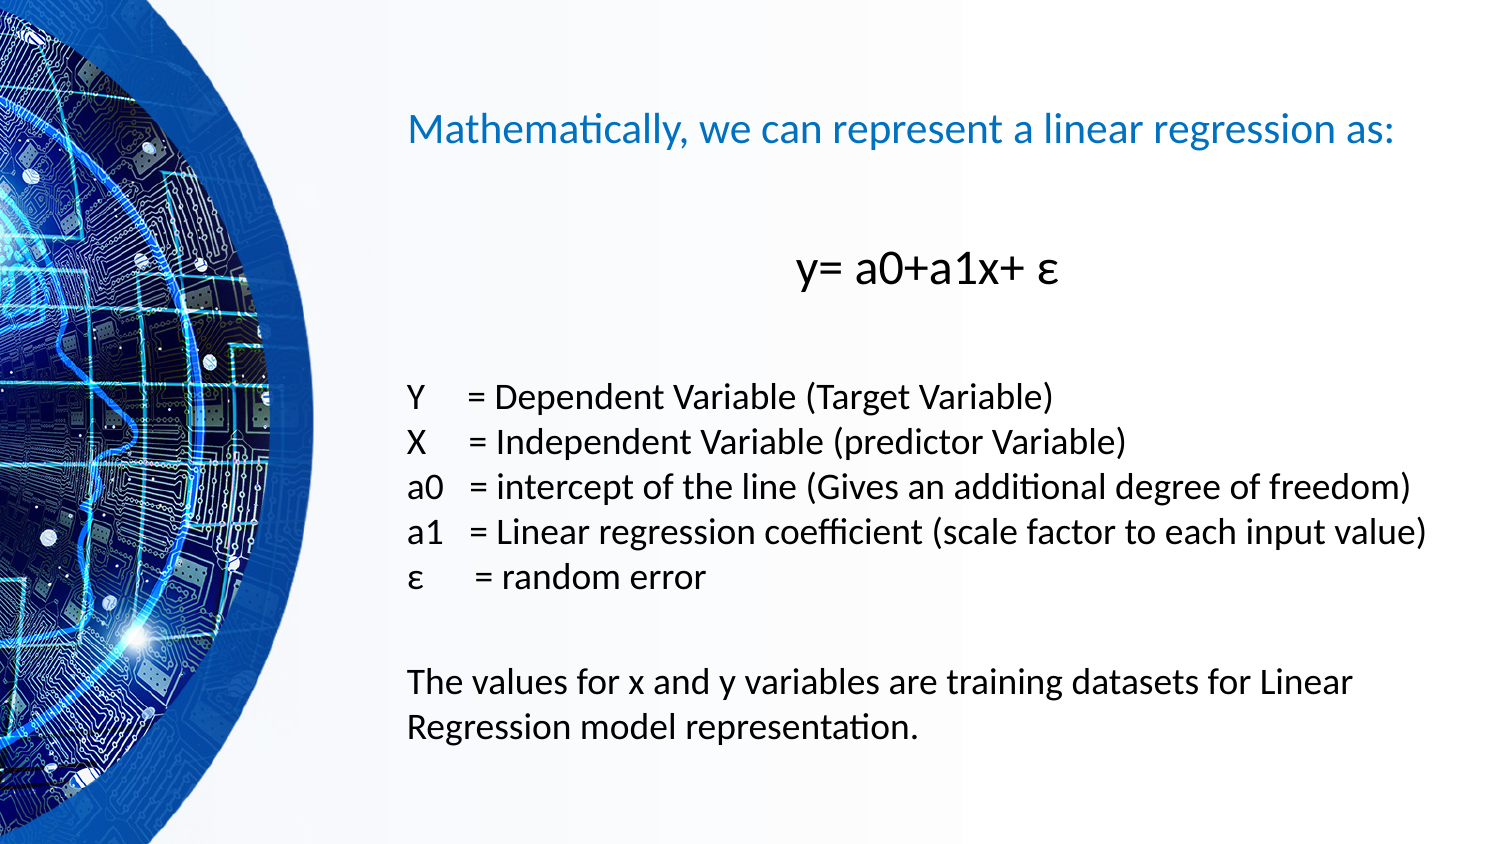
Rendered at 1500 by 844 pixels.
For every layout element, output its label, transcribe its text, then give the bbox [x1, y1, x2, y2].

title Mathematically, we can represent a linear regression as: [392, 66, 1424, 157]
list y= a0+a1x+ ε Y = Dependent Variable (Target Variable) X = Independent Variable (predictor Variable) a0 = intercept of the line (Gives an additional degree of freedom) a1 = Linear regression coefficient (scale factor to each input value) ε = random error The values for x and y variables are training datasets for Linear Regression model representation. [391, 157, 1464, 770]
picture [0, 0, 1500, 844]
